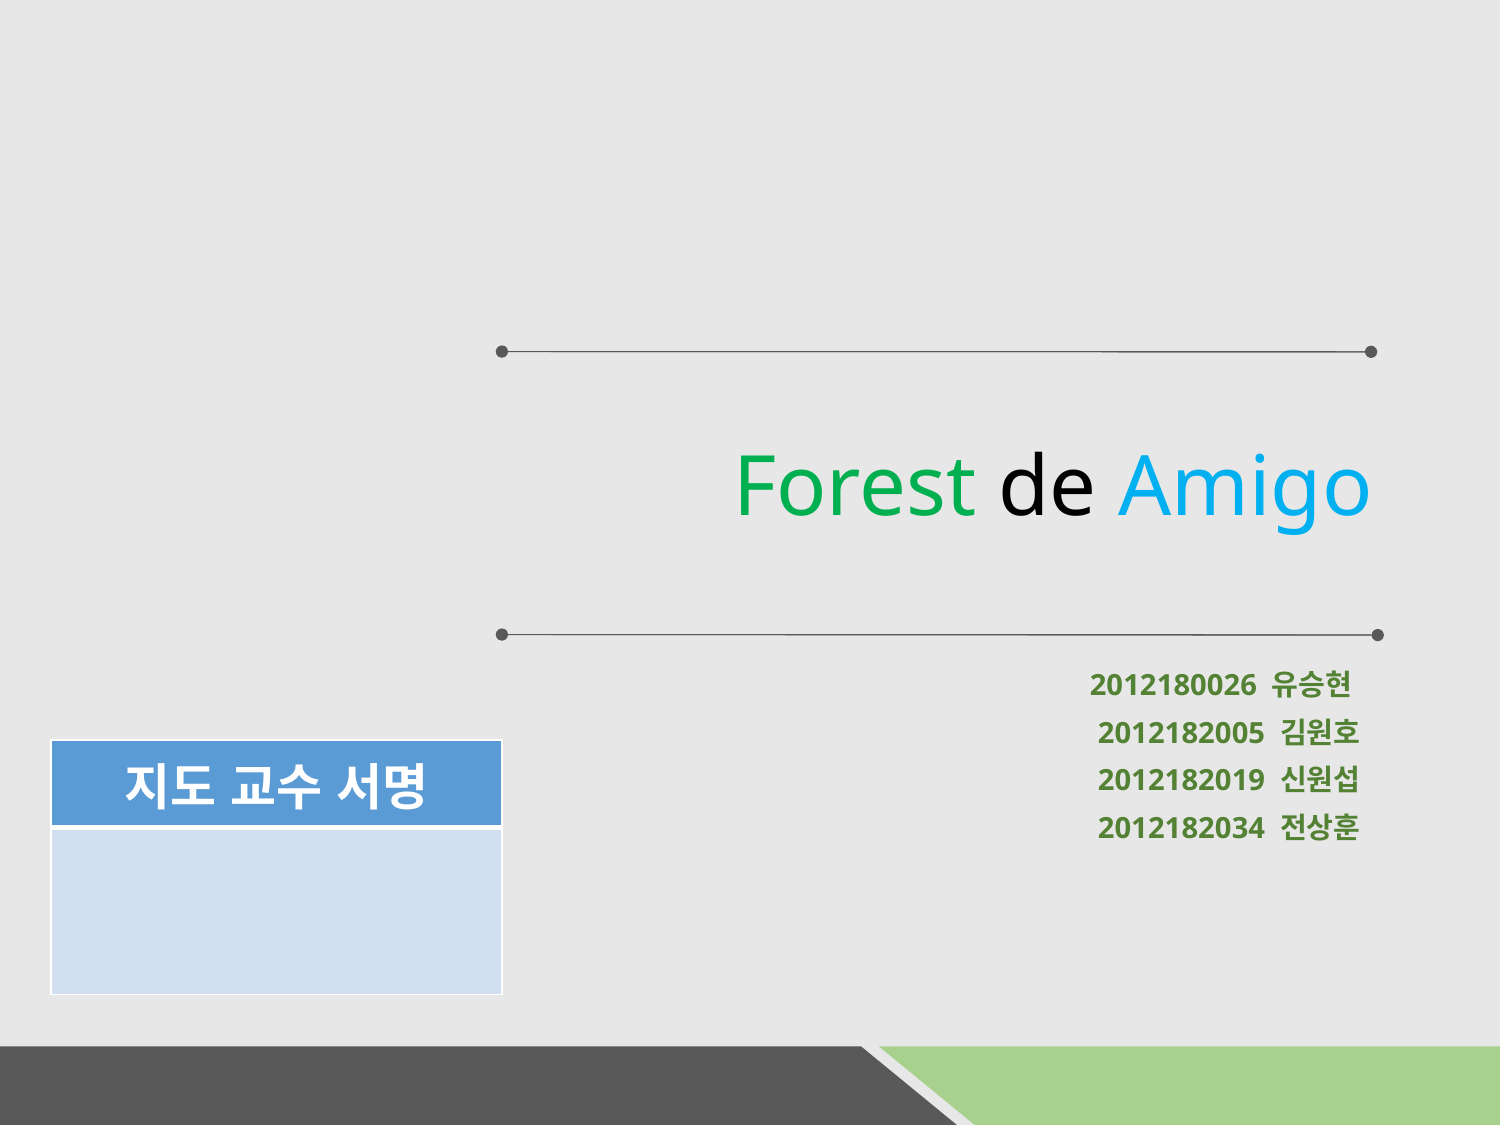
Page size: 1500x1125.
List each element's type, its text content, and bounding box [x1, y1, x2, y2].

table_cell [52, 830, 501, 994]
text_box 2012180026 유승현 2012182005 김원호 2012182019 신원섭 2012182034 전상훈 [909, 658, 1376, 862]
table_header 지도 교수 서명 [52, 741, 501, 825]
text_box [876, 1045, 1500, 1125]
text_box [0, 0, 1500, 1125]
slide_number 1 [1059, 1042, 1397, 1103]
title Forest de Amigo [442, 353, 1388, 541]
text_box [0, 1045, 959, 1125]
text_box [902, 656, 1369, 988]
